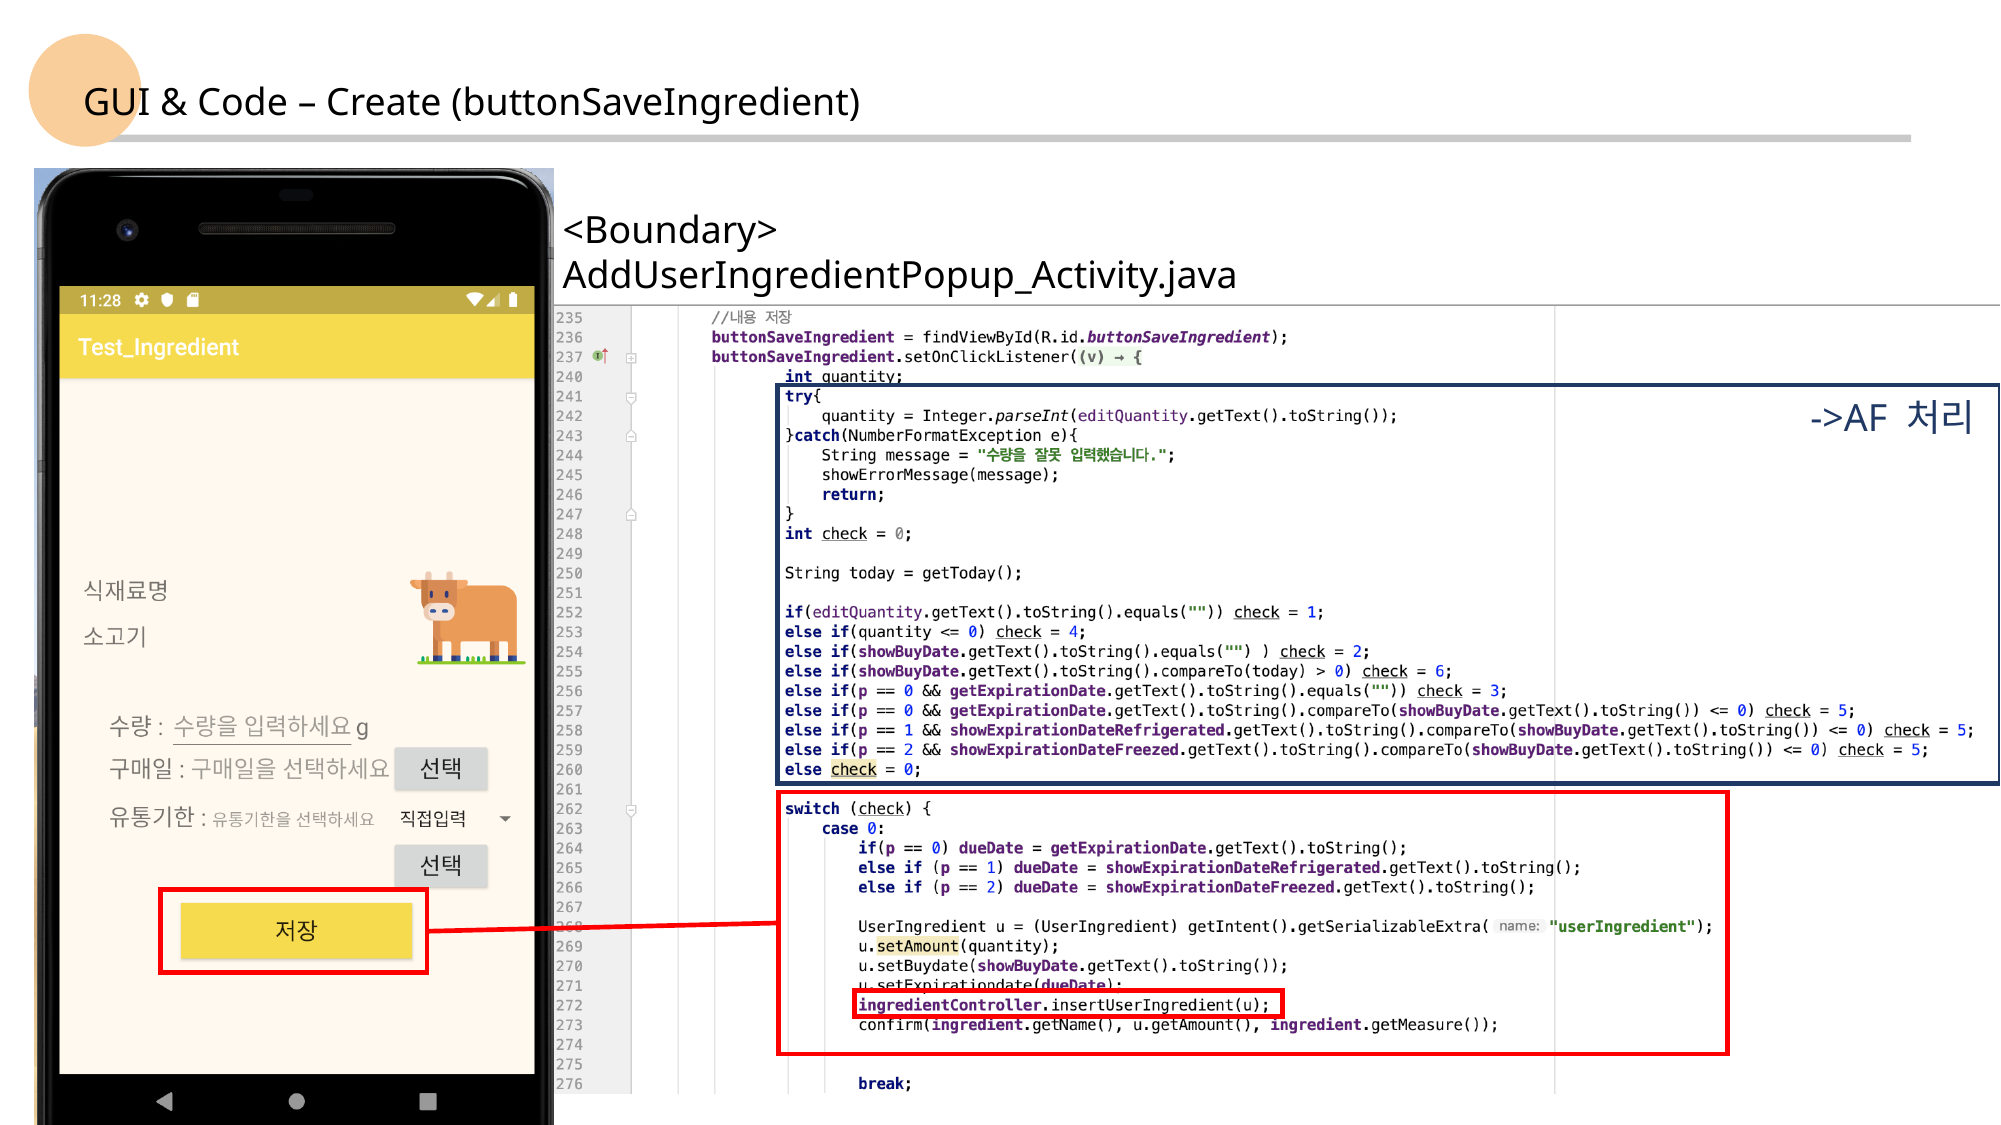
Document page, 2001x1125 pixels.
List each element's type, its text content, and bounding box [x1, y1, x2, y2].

text_box [110, 134, 1912, 143]
text_box [27, 32, 139, 148]
text_box <Boundary> AddUserIngredientPopup_Activity.java [554, 198, 1423, 303]
picture [34, 168, 2000, 1125]
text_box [426, 922, 779, 932]
text_box GUI & Code – Create (buttonSaveIngredient) [68, 70, 876, 131]
